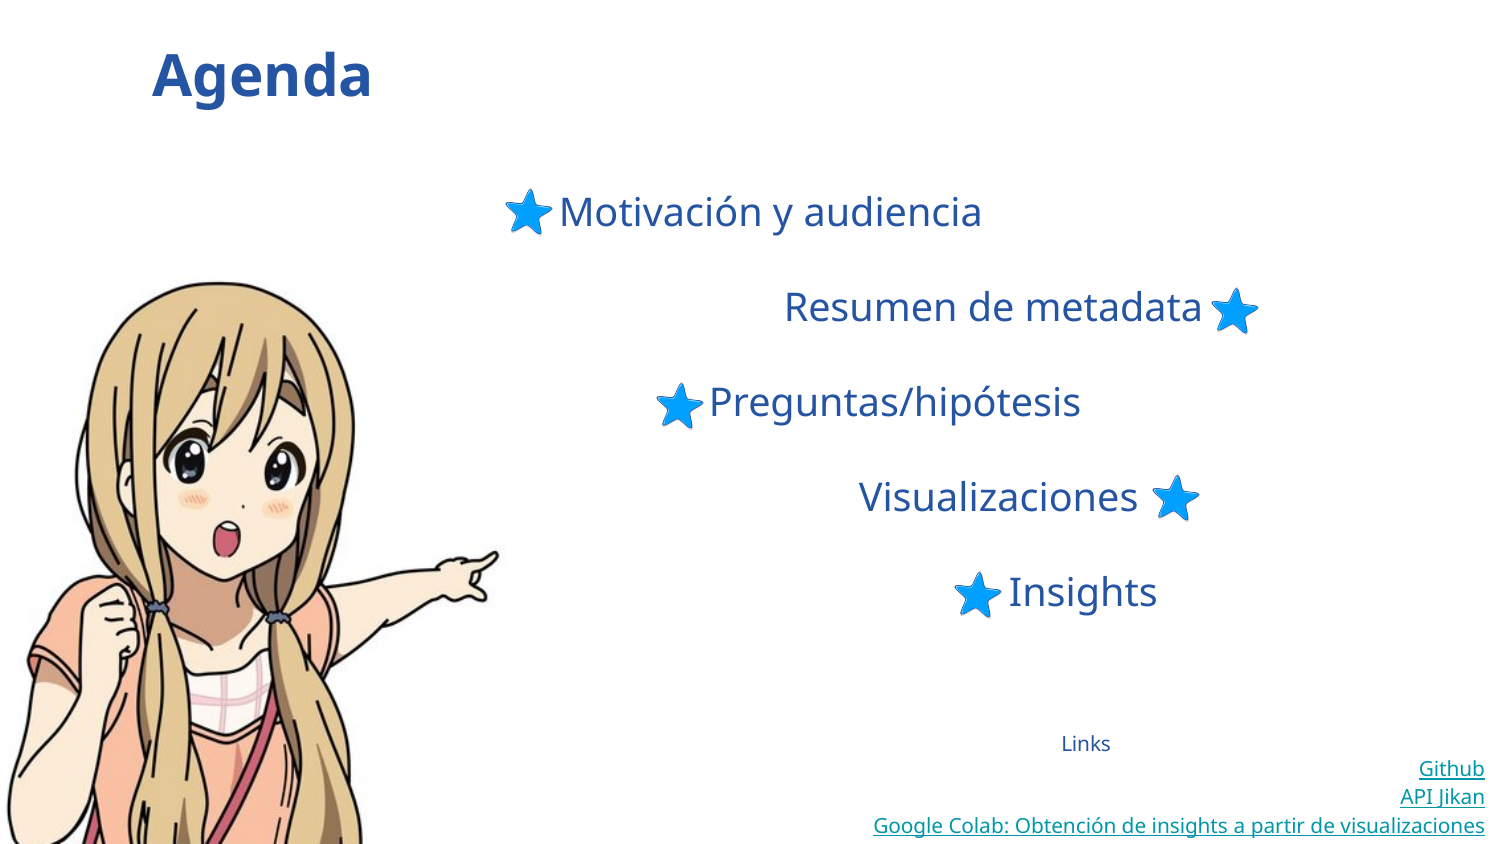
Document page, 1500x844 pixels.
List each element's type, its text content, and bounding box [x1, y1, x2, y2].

picture [1211, 286, 1259, 335]
picture [505, 188, 553, 236]
title Agenda [102, 18, 424, 123]
subtitle Motivación y audiencia Resumen de metadata Preguntas/hipótesis Visualizaciones Insights [543, 171, 1500, 690]
picture [0, 277, 506, 844]
picture [954, 571, 1002, 620]
picture [656, 382, 704, 430]
picture [1152, 474, 1200, 523]
text_box Links Github API Jikan Google Colab: Obtención de insights a partir de visualizaciones [672, 715, 1500, 844]
